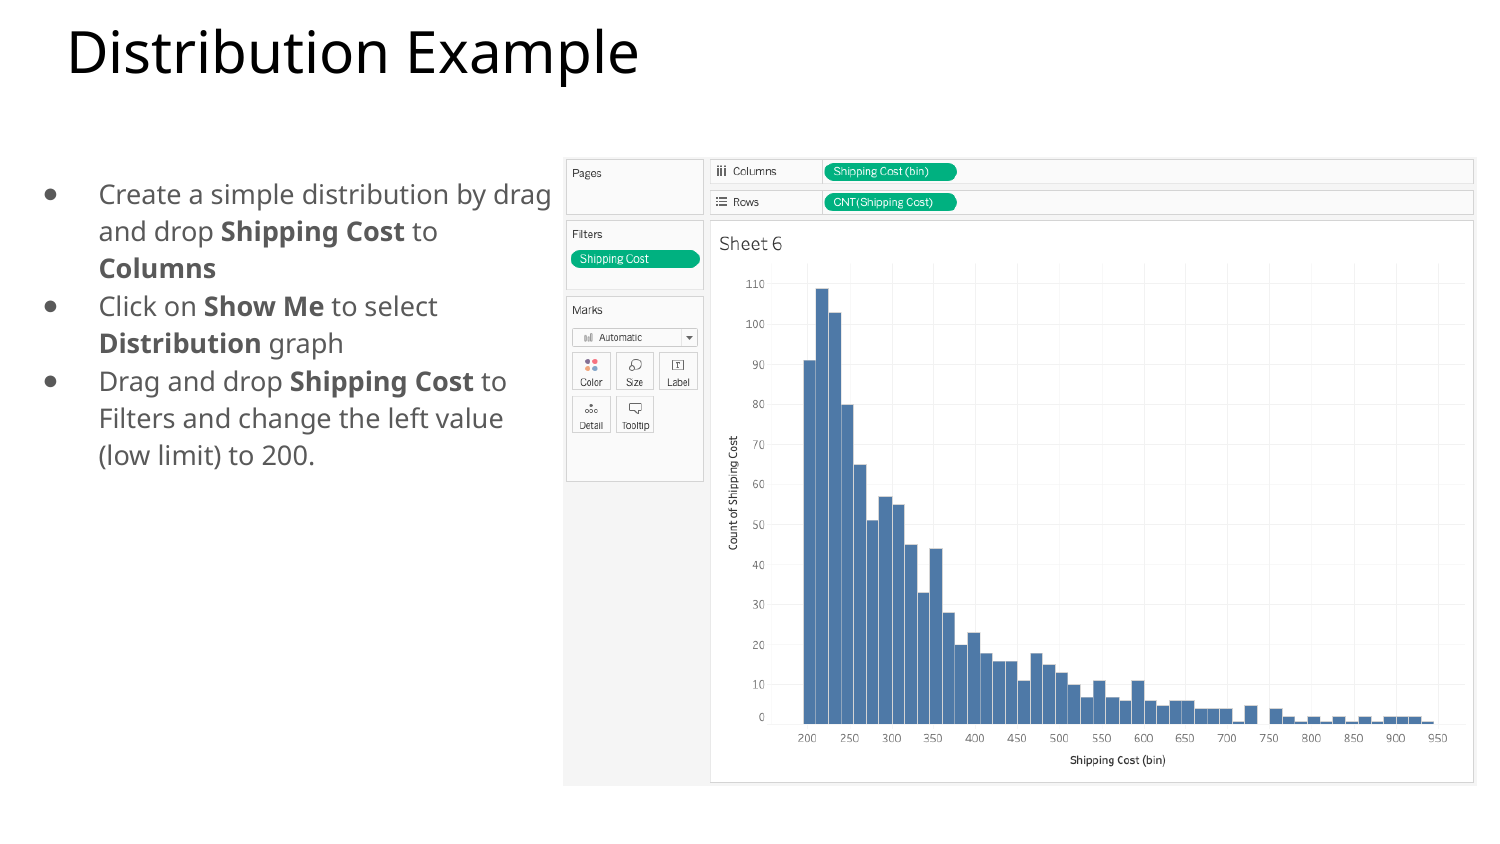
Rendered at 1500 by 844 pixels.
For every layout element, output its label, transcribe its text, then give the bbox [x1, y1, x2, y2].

picture [562, 157, 1478, 786]
list Create a simple distribution by drag and drop Shipping Cost to Columns Click on Show Me to select Distribution graph Drag and drop Shipping Cost to Filters and change the left value (low limit) to 200. [8, 157, 560, 718]
title Distribution Example [51, 0, 1449, 95]
